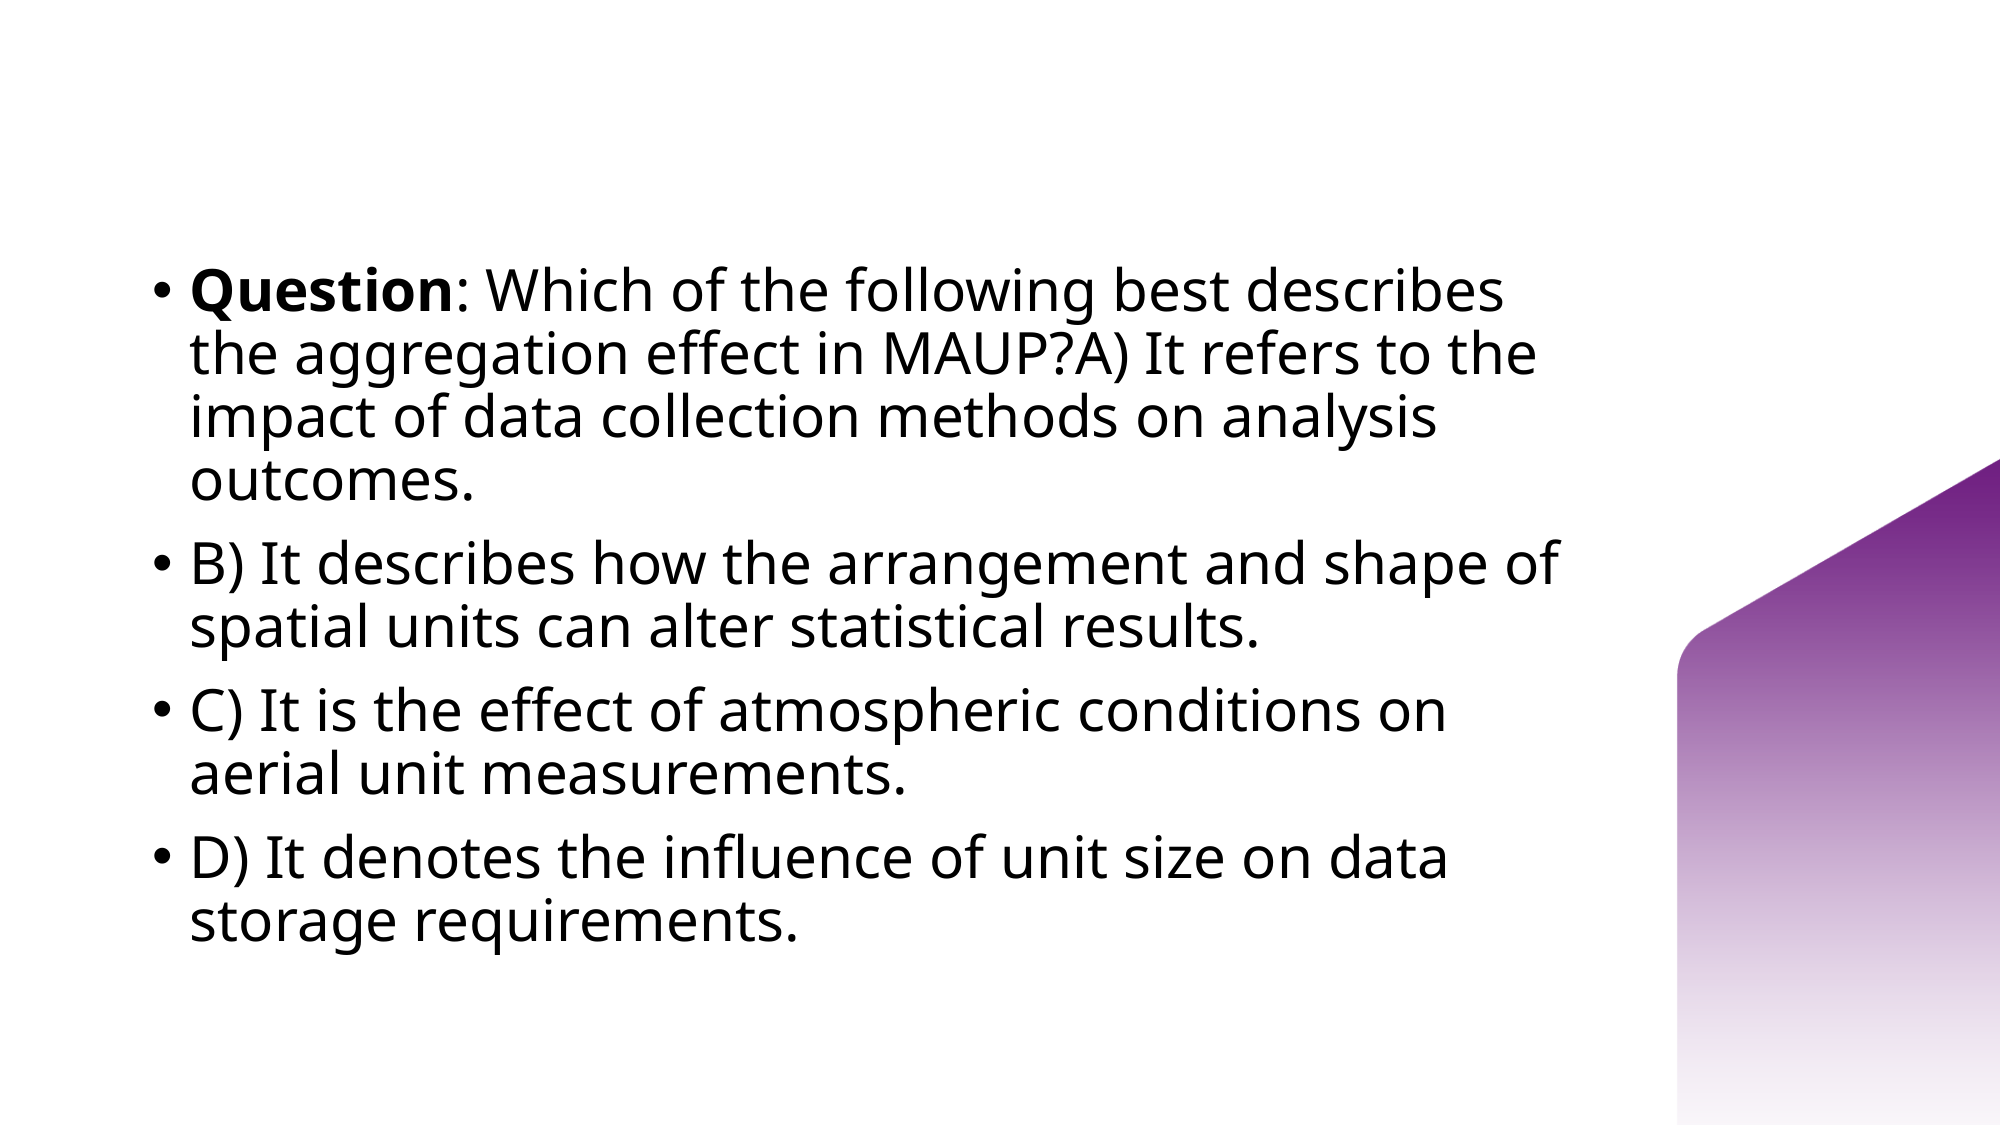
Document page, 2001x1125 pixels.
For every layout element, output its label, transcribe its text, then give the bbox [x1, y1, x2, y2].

picture [1166, 200, 2000, 1125]
list Question: Which of the following best describes the aggregation effect in MAUP?A) It refers to the impact of data collection methods on analysis outcomes. B) It describes how the arrangement and shape of spatial units can alter statistical results. C) It is the effect of atmospheric conditions on aerial unit measurements. D) It denotes the influence of unit size on data storage requirements. [137, 254, 1589, 921]
